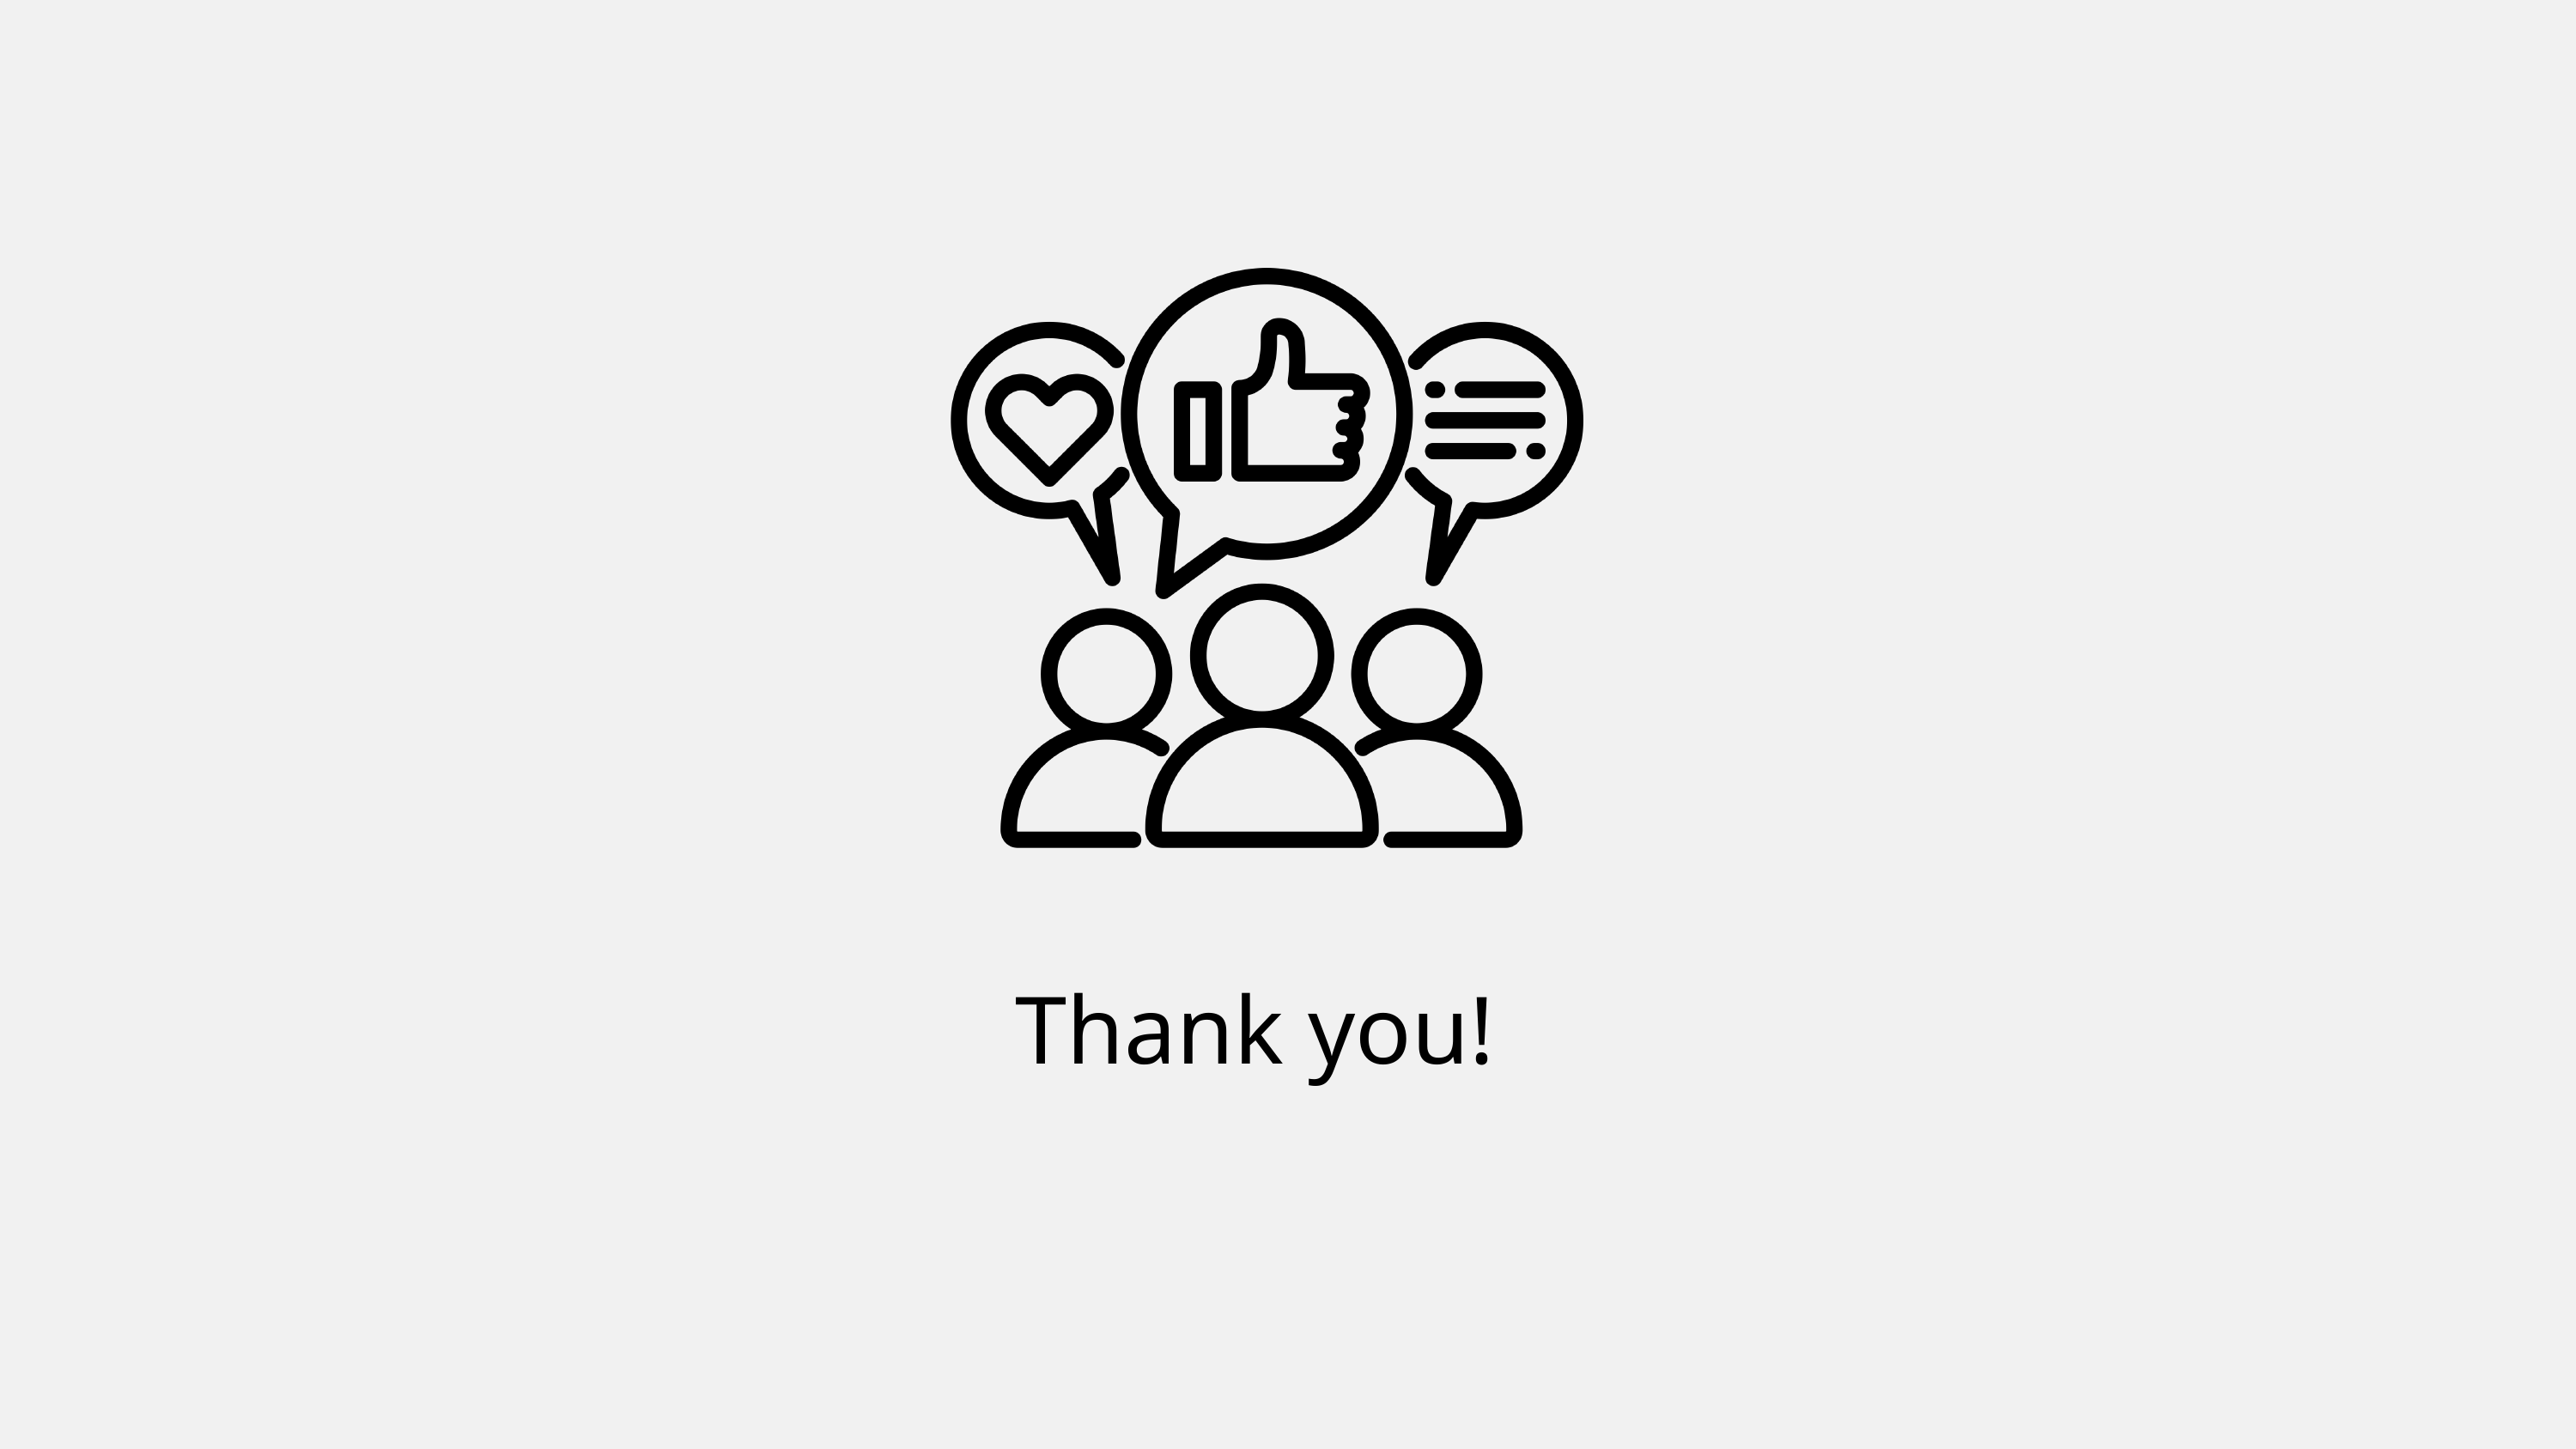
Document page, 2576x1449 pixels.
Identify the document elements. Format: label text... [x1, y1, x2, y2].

text_box Thank you! [960, 952, 1575, 1083]
text_box [951, 268, 1583, 848]
